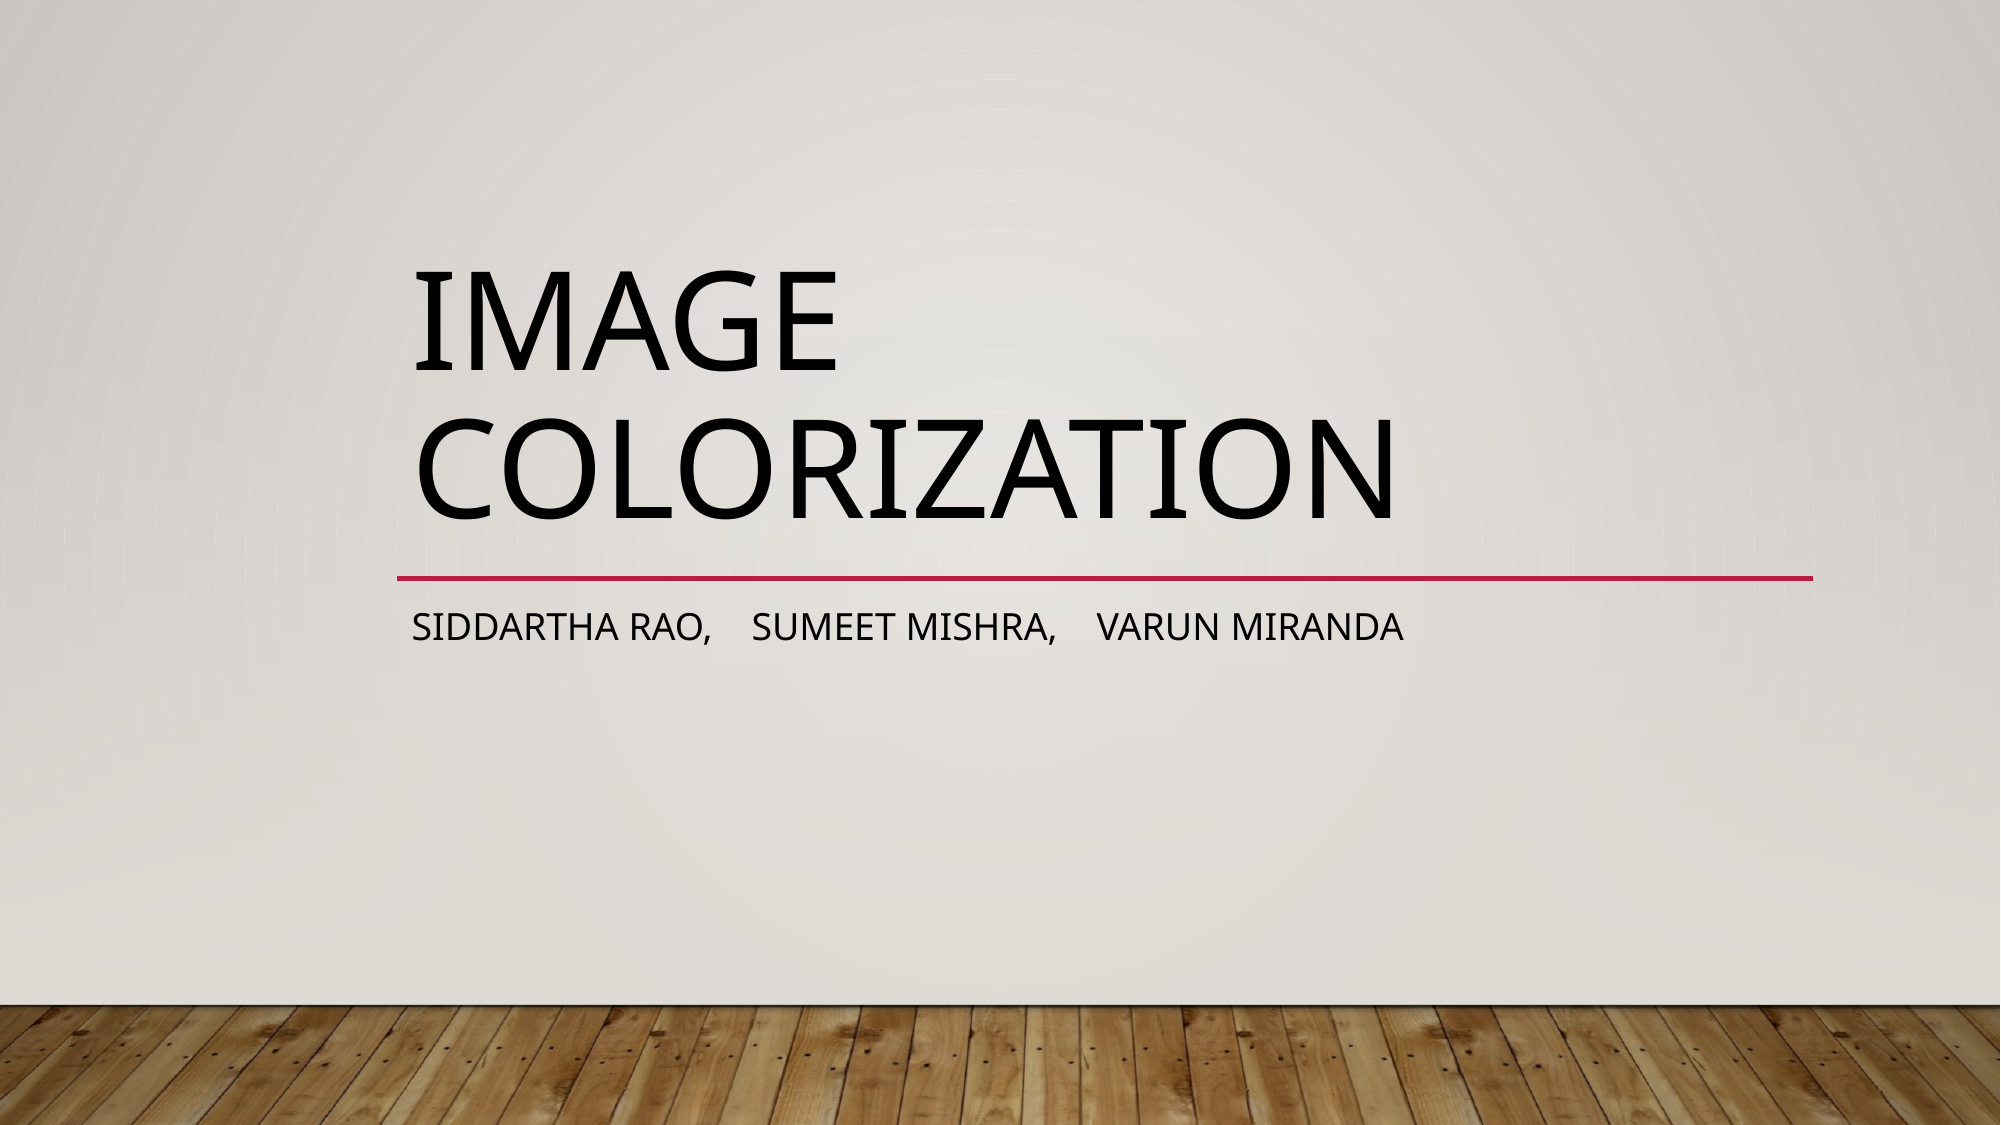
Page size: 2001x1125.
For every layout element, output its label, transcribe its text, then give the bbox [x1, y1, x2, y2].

title Image COLORIZATION [396, 131, 1814, 549]
subtitle SIDDARTHA RAO, SUMEET MISHRA, VARUN MIRANDA [396, 579, 1814, 740]
picture [0, 1005, 2000, 1125]
